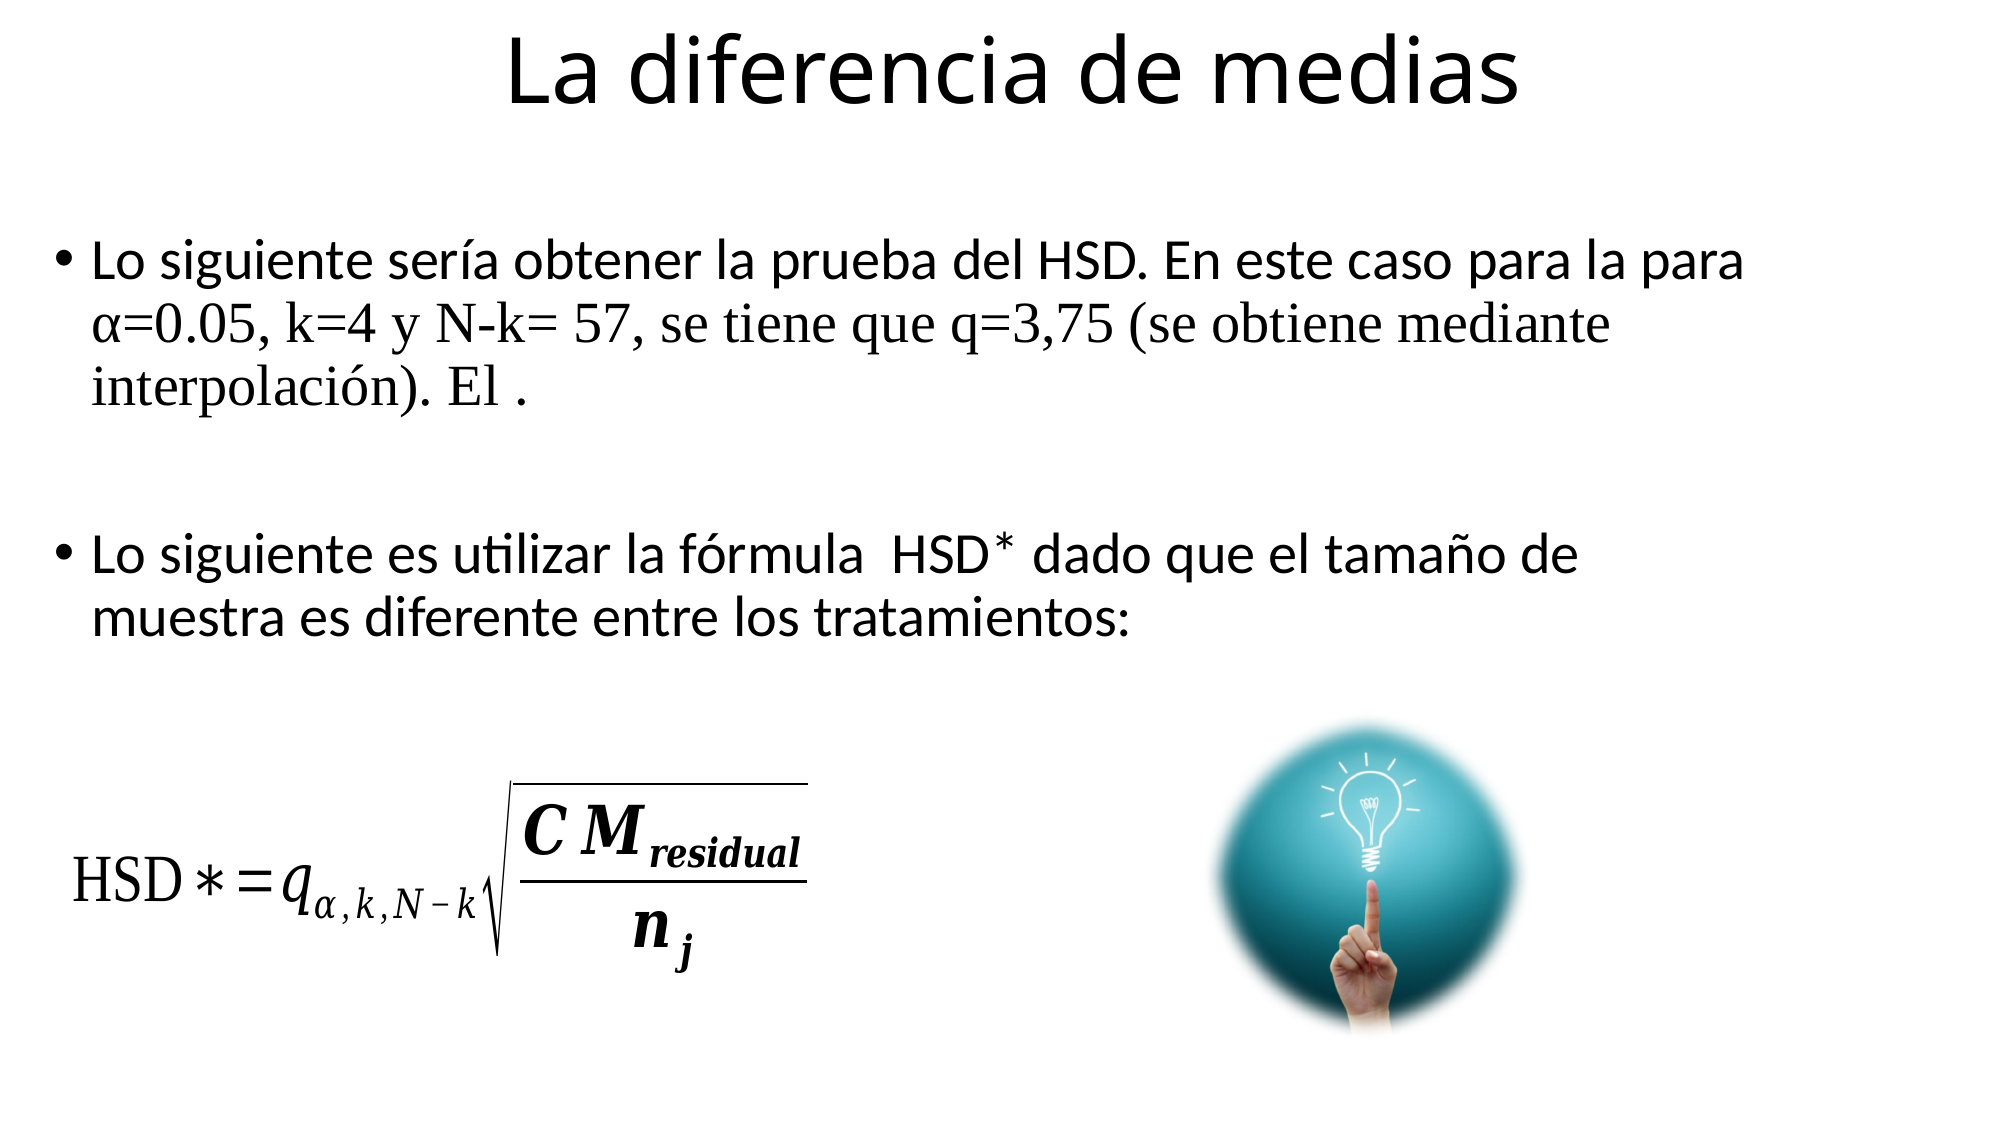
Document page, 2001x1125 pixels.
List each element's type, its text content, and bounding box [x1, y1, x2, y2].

picture [1201, 710, 1533, 1042]
title La diferencia de medias [150, 4, 1876, 144]
